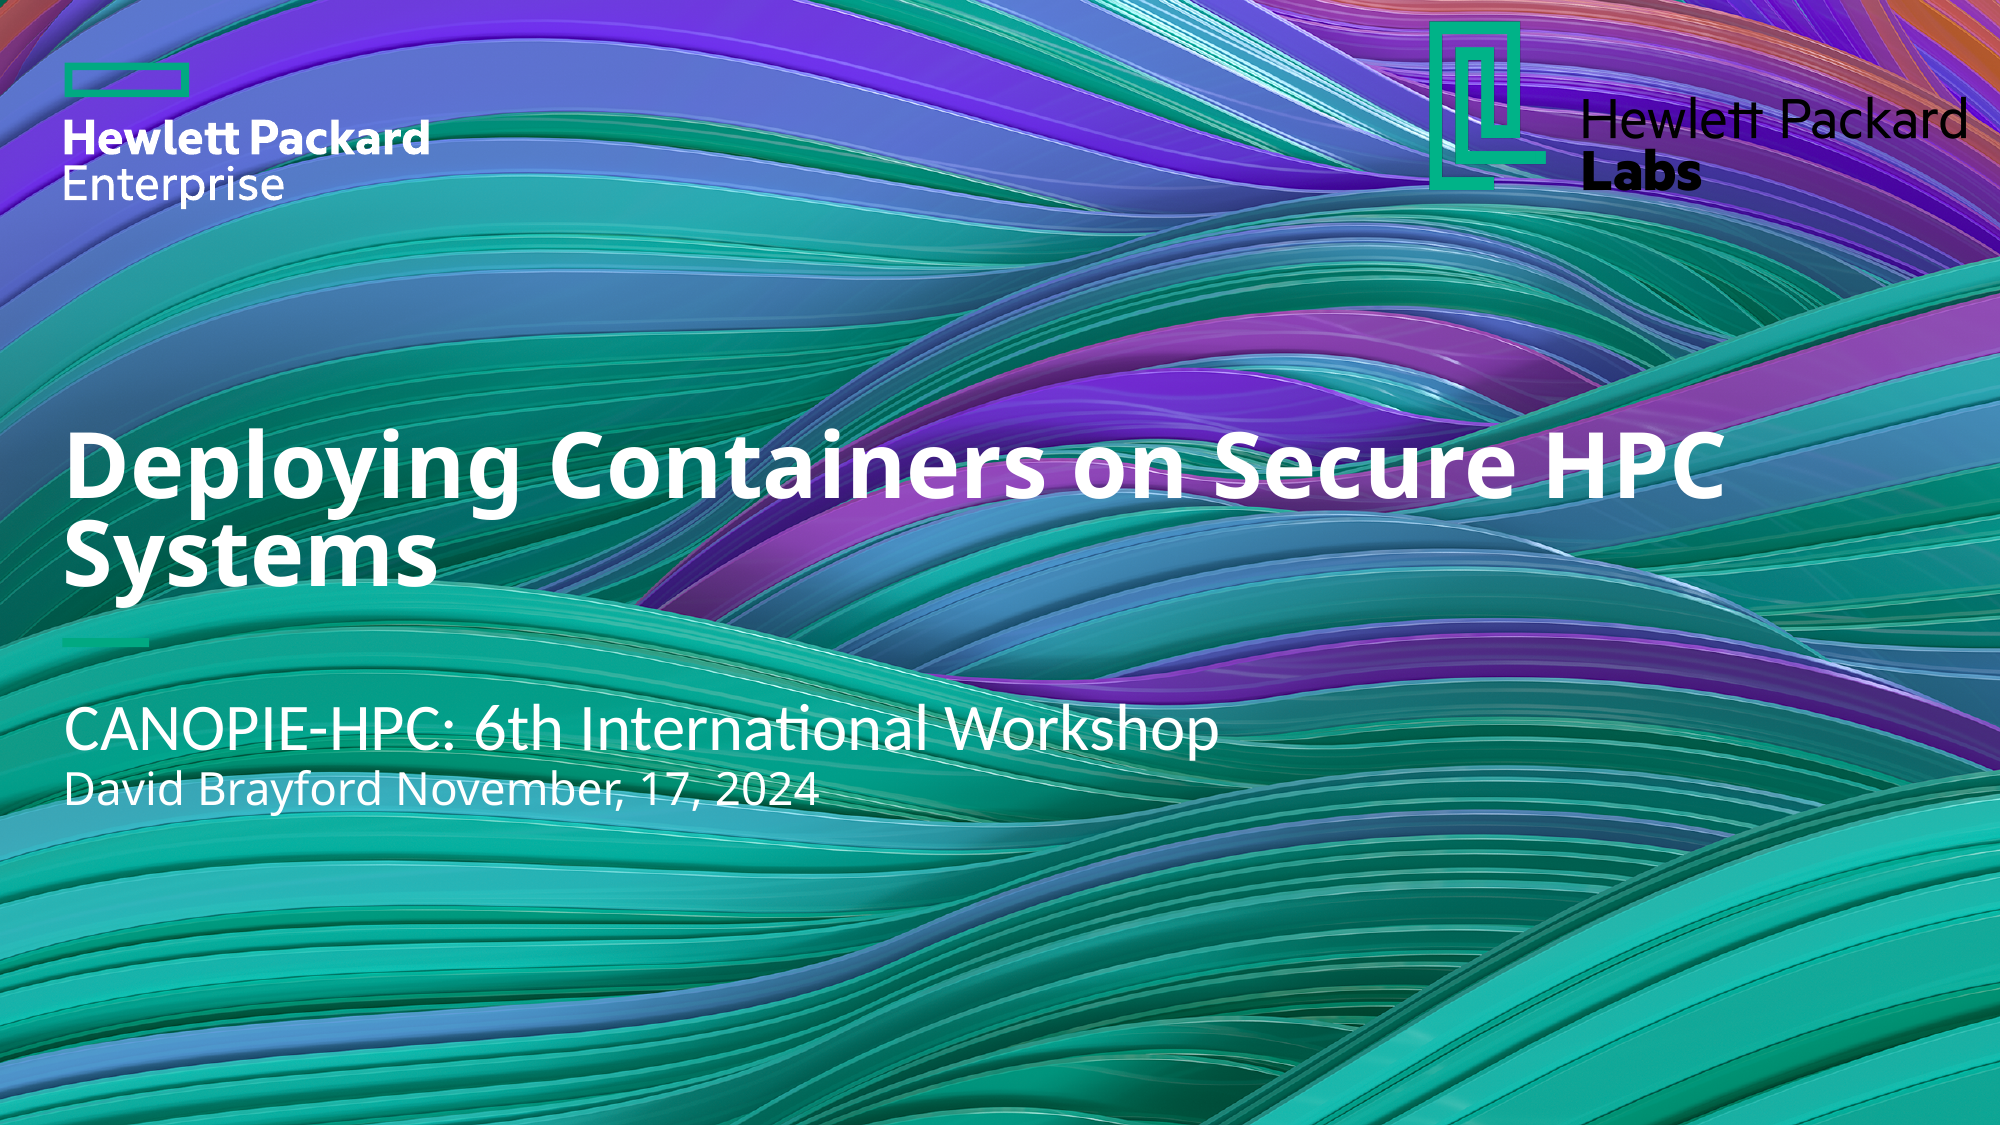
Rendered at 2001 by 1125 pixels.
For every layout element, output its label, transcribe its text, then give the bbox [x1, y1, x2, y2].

list David Brayford November, 17, 2024 [43, 755, 953, 811]
title Deploying Containers on Secure HPC Systems [43, 302, 1926, 624]
subtitle CANOPIE-HPC: 6th International Workshop [43, 673, 1646, 755]
picture [0, 0, 2000, 1125]
